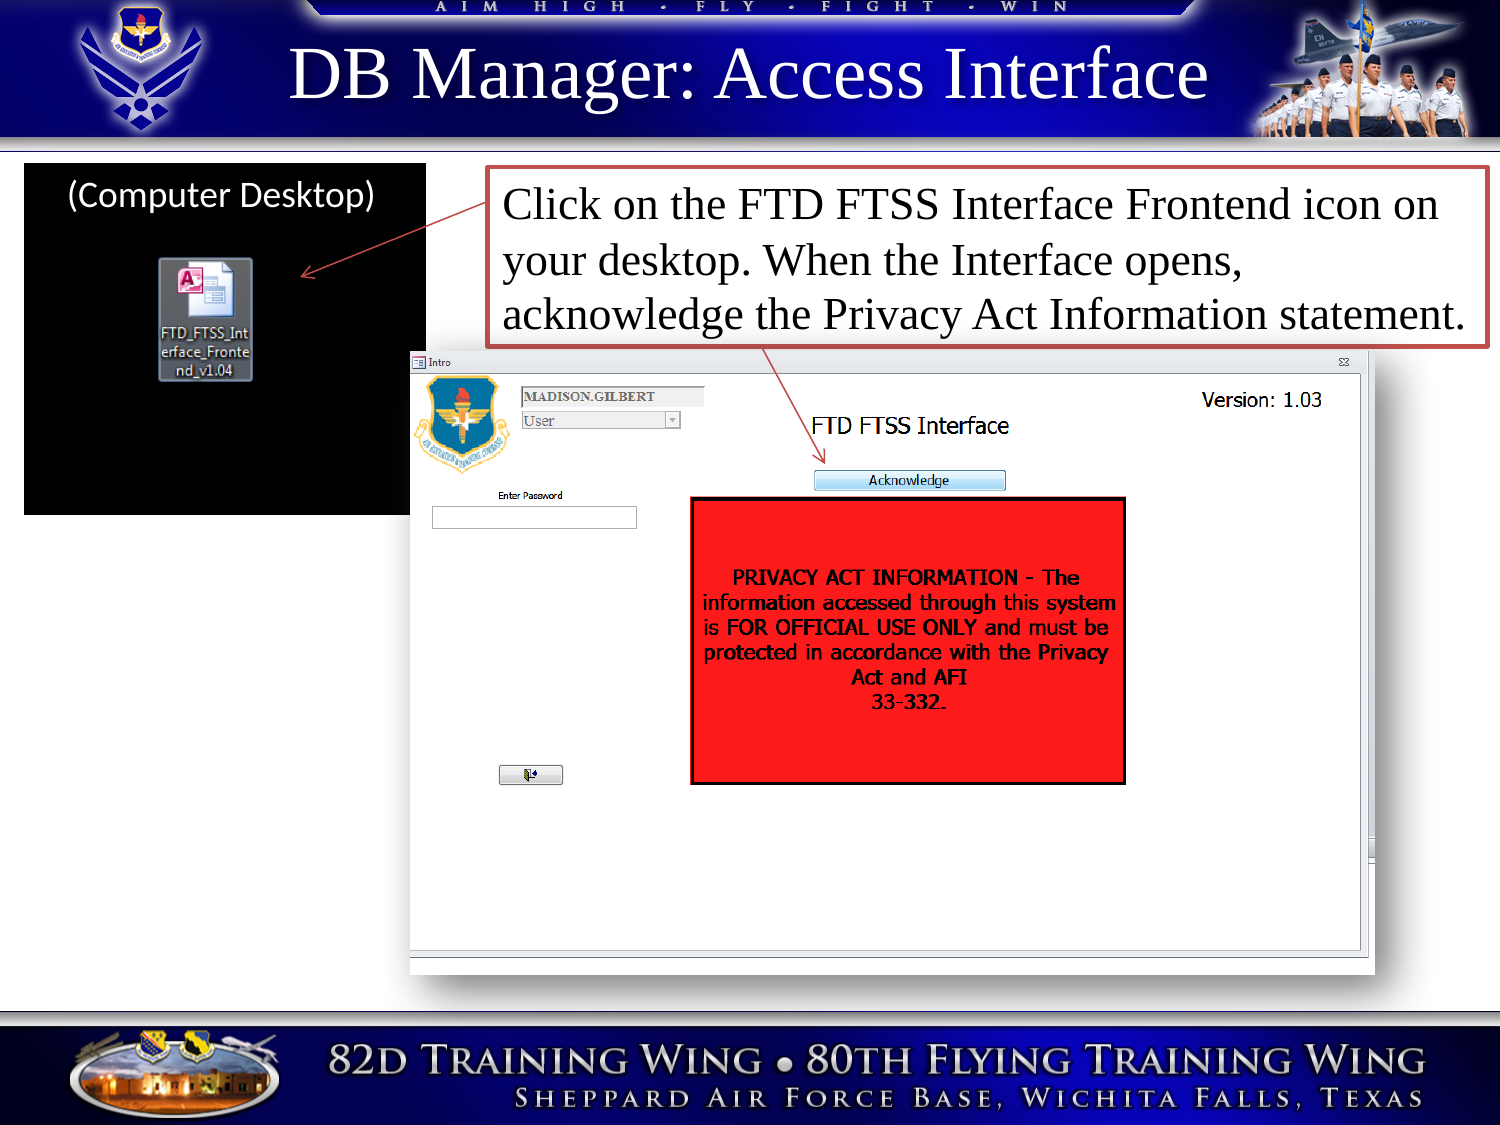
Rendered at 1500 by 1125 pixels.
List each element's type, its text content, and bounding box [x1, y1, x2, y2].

picture [0, 138, 1500, 153]
title DB Manager: Access Interface [0, 0, 1500, 138]
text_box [299, 201, 487, 278]
text_box Click on the FTD FTSS Interface Frontend icon on your desktop. When the Interface opens, acknowledge the Privacy Act Information statement. [485, 165, 1490, 349]
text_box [762, 348, 826, 465]
picture [0, 1011, 1500, 1125]
picture [24, 163, 1376, 976]
